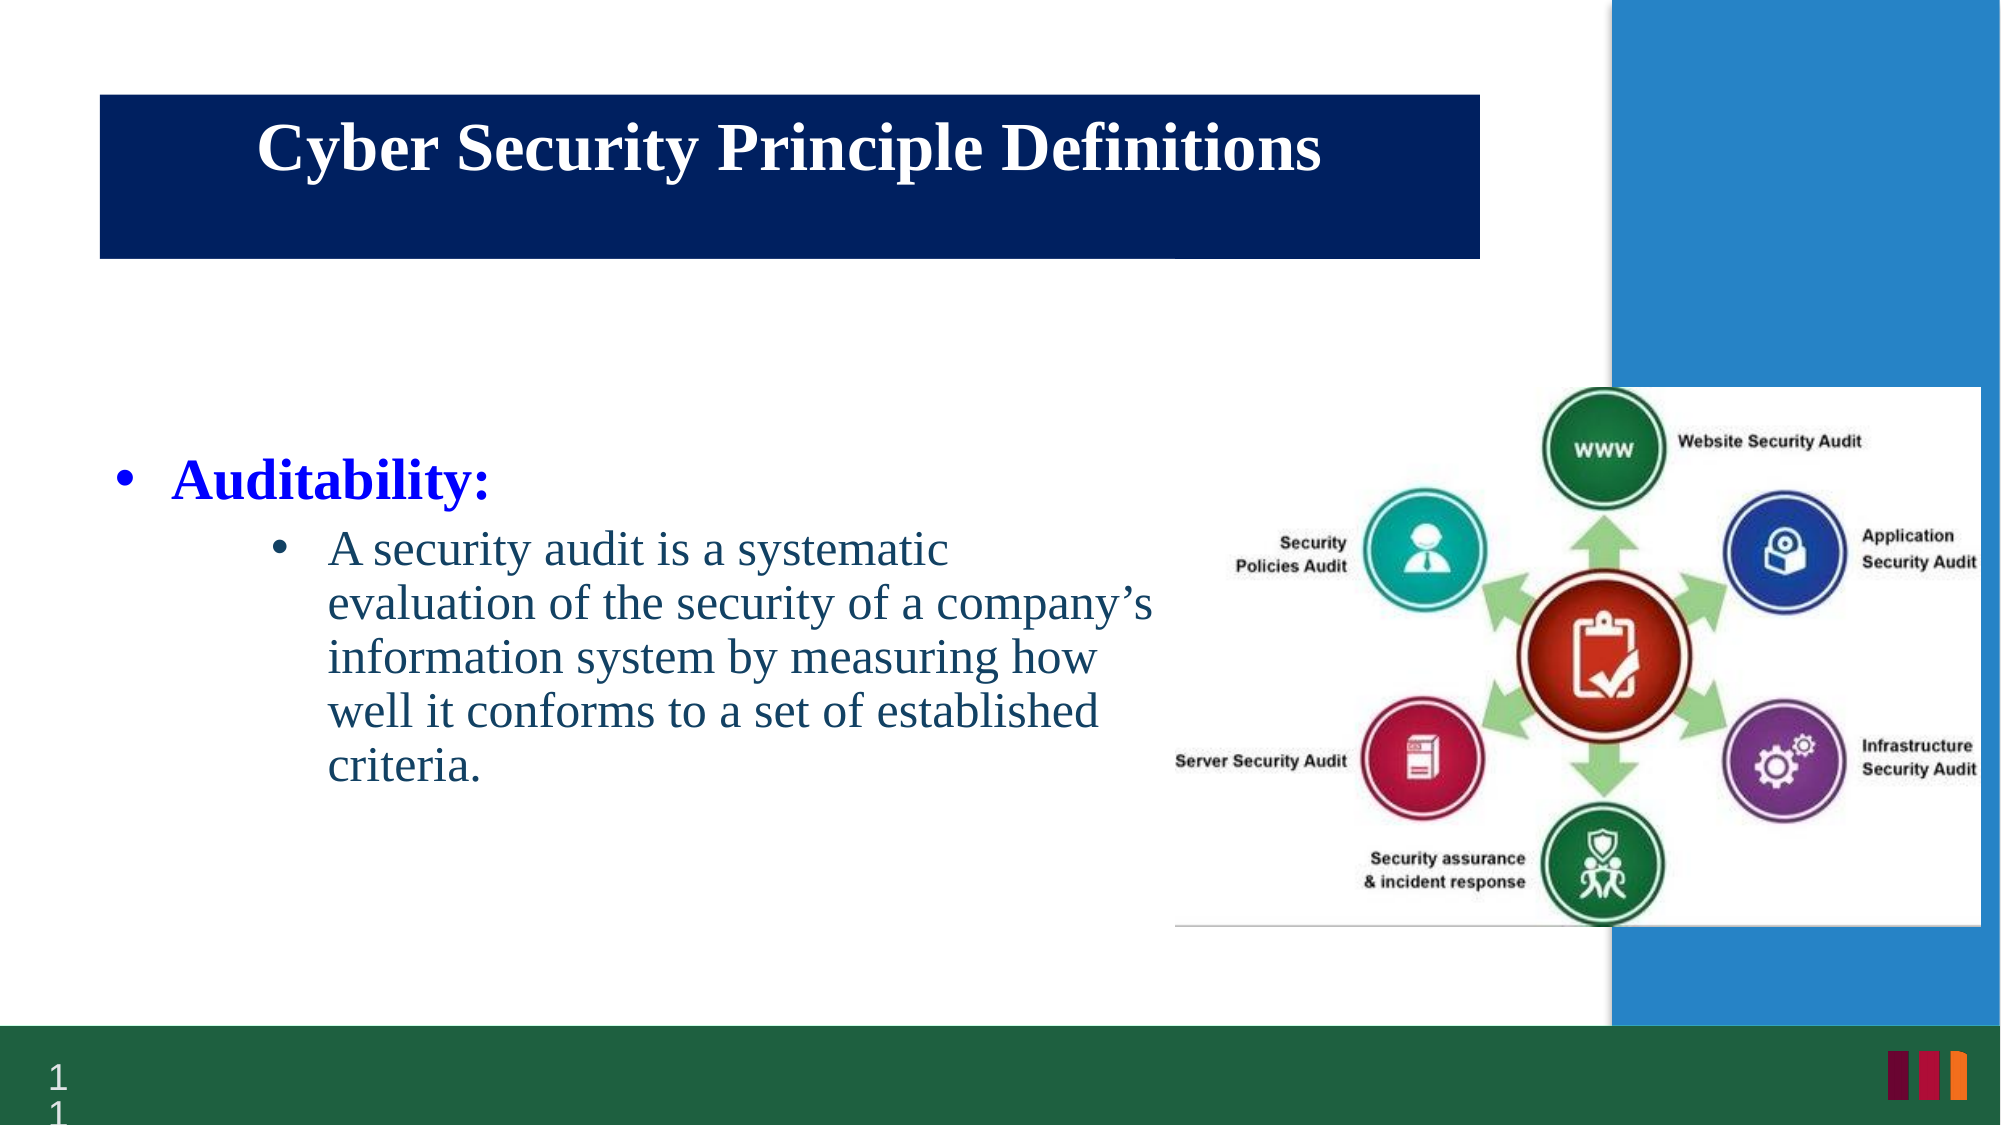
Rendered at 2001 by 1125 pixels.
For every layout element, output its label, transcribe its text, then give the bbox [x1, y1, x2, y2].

title Cyber Security Principle Definitions [99, 94, 1480, 259]
picture [1174, 387, 1981, 928]
slide_number 11 [32, 1045, 98, 1106]
list Auditability: A security audit is a systematic evaluation of the security of a company’s information system by measuring how well it conforms to a set of established criteria. [99, 258, 1175, 927]
picture [0, 1024, 2000, 1125]
